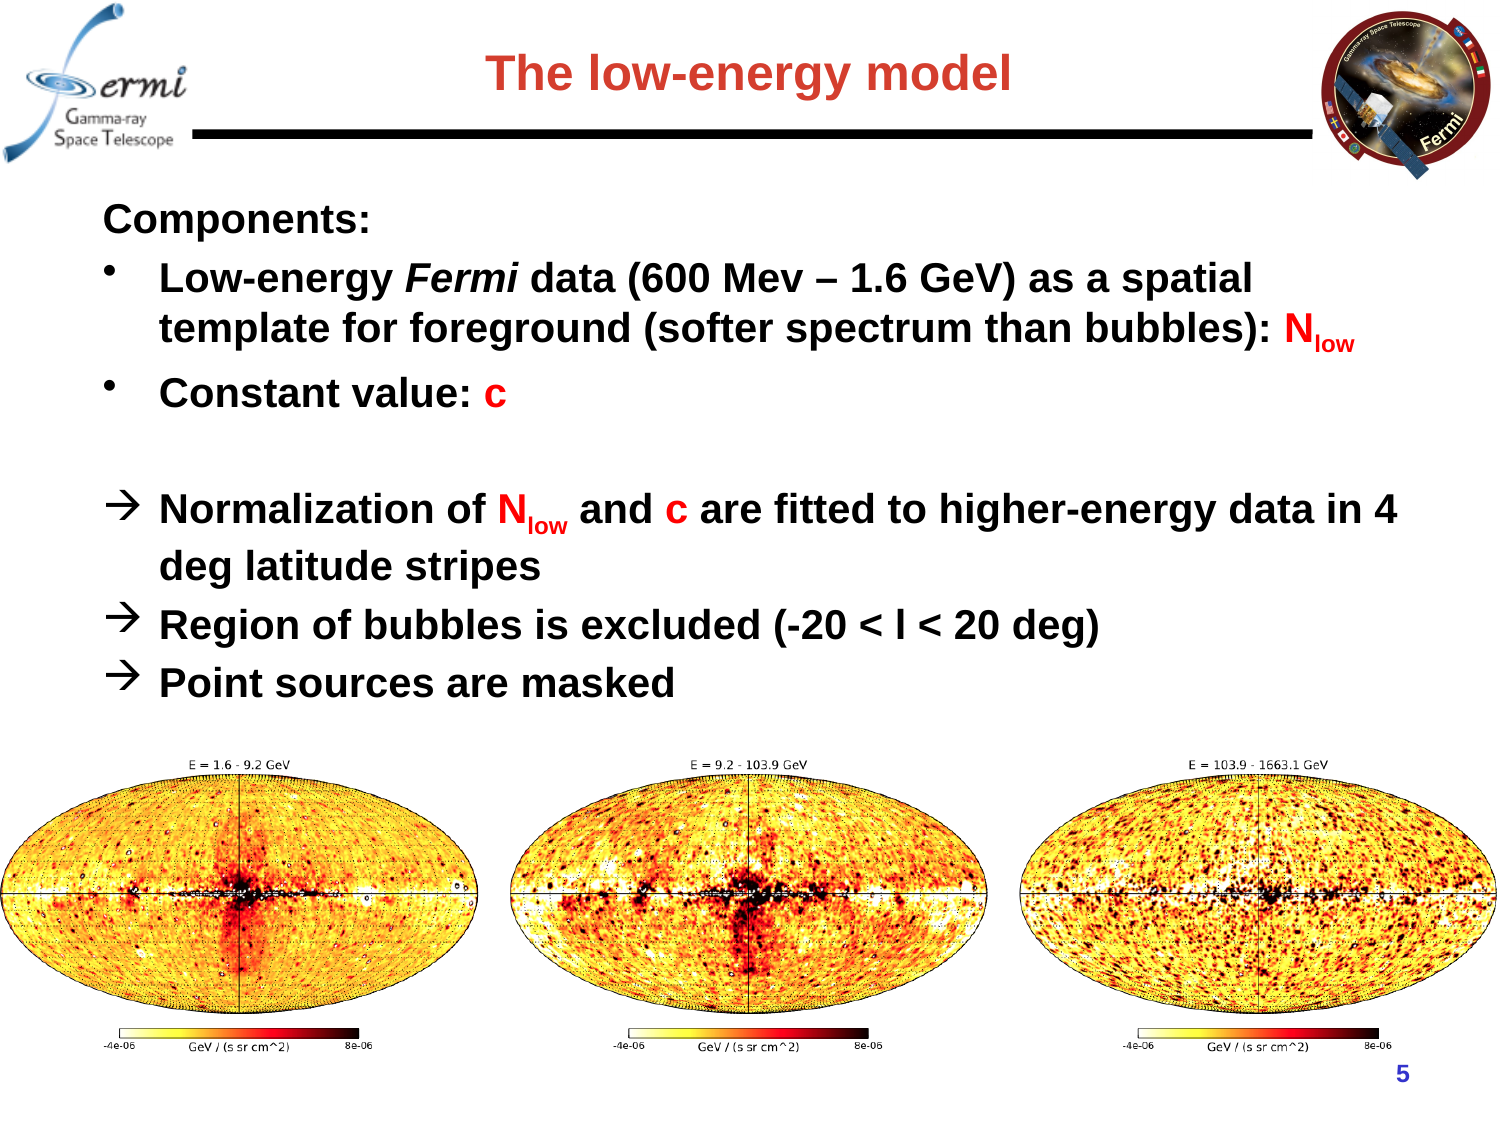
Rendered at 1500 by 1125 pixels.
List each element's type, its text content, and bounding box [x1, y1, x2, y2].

slide_number 4 [1074, 1075, 1425, 1103]
list Components: Low-energy Fermi data (600 Mev – 1.6 GeV) as a spatial template for foreground (softer spectrum than bubbles): Nlow Constant value: c Normalization of Nlow and c are fitted to higher-energy data in 4 deg latitude stripes Region of bubbles is excluded (-20 < l < 20 deg) Point sources are masked [102, 184, 1414, 749]
picture [1312, 0, 1500, 186]
picture [0, 751, 1500, 1066]
picture [0, 0, 189, 167]
title The low-energy model [185, 16, 1313, 125]
